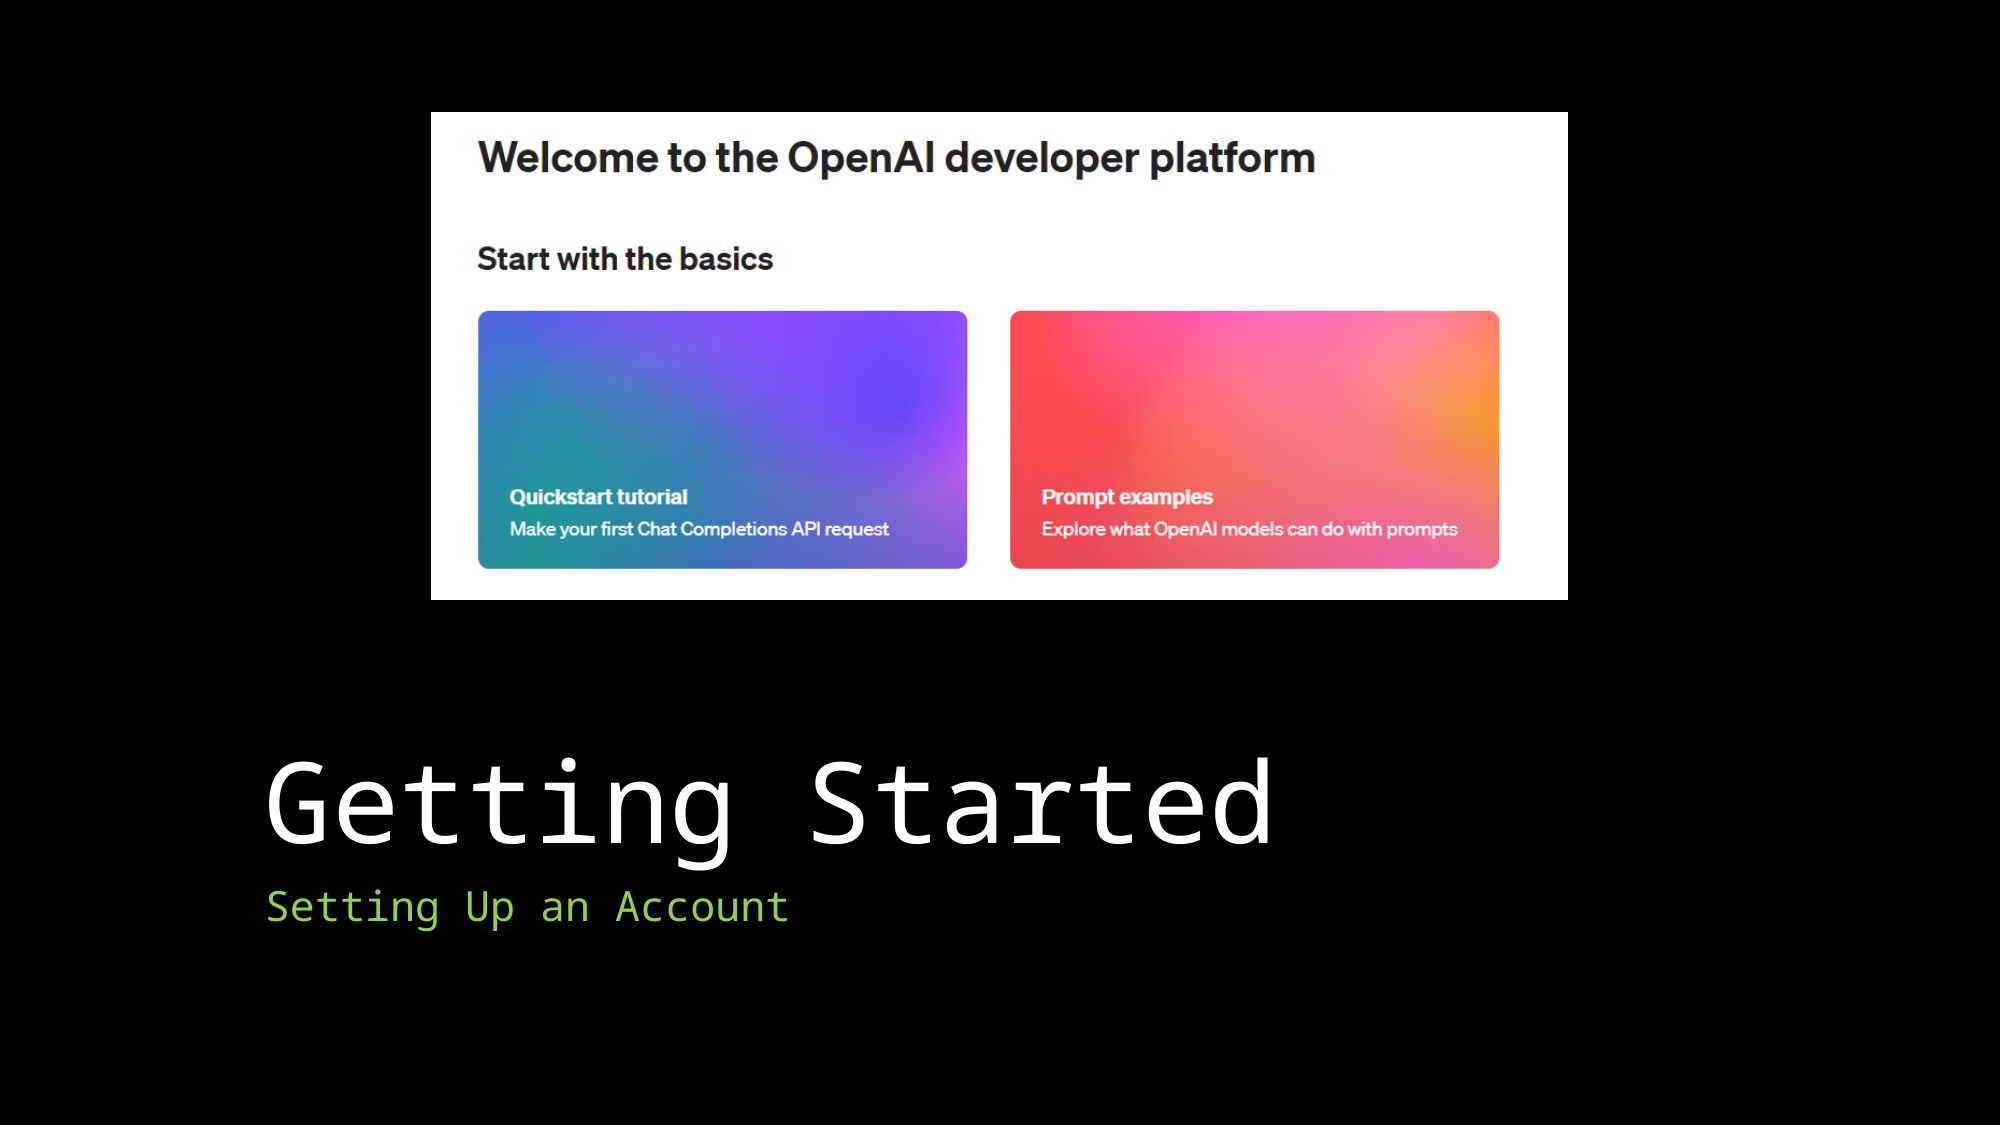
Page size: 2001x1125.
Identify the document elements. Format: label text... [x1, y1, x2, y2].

title Getting Started [249, 425, 1750, 875]
picture [431, 112, 1569, 600]
list Setting Up an Account [249, 877, 1750, 1125]
